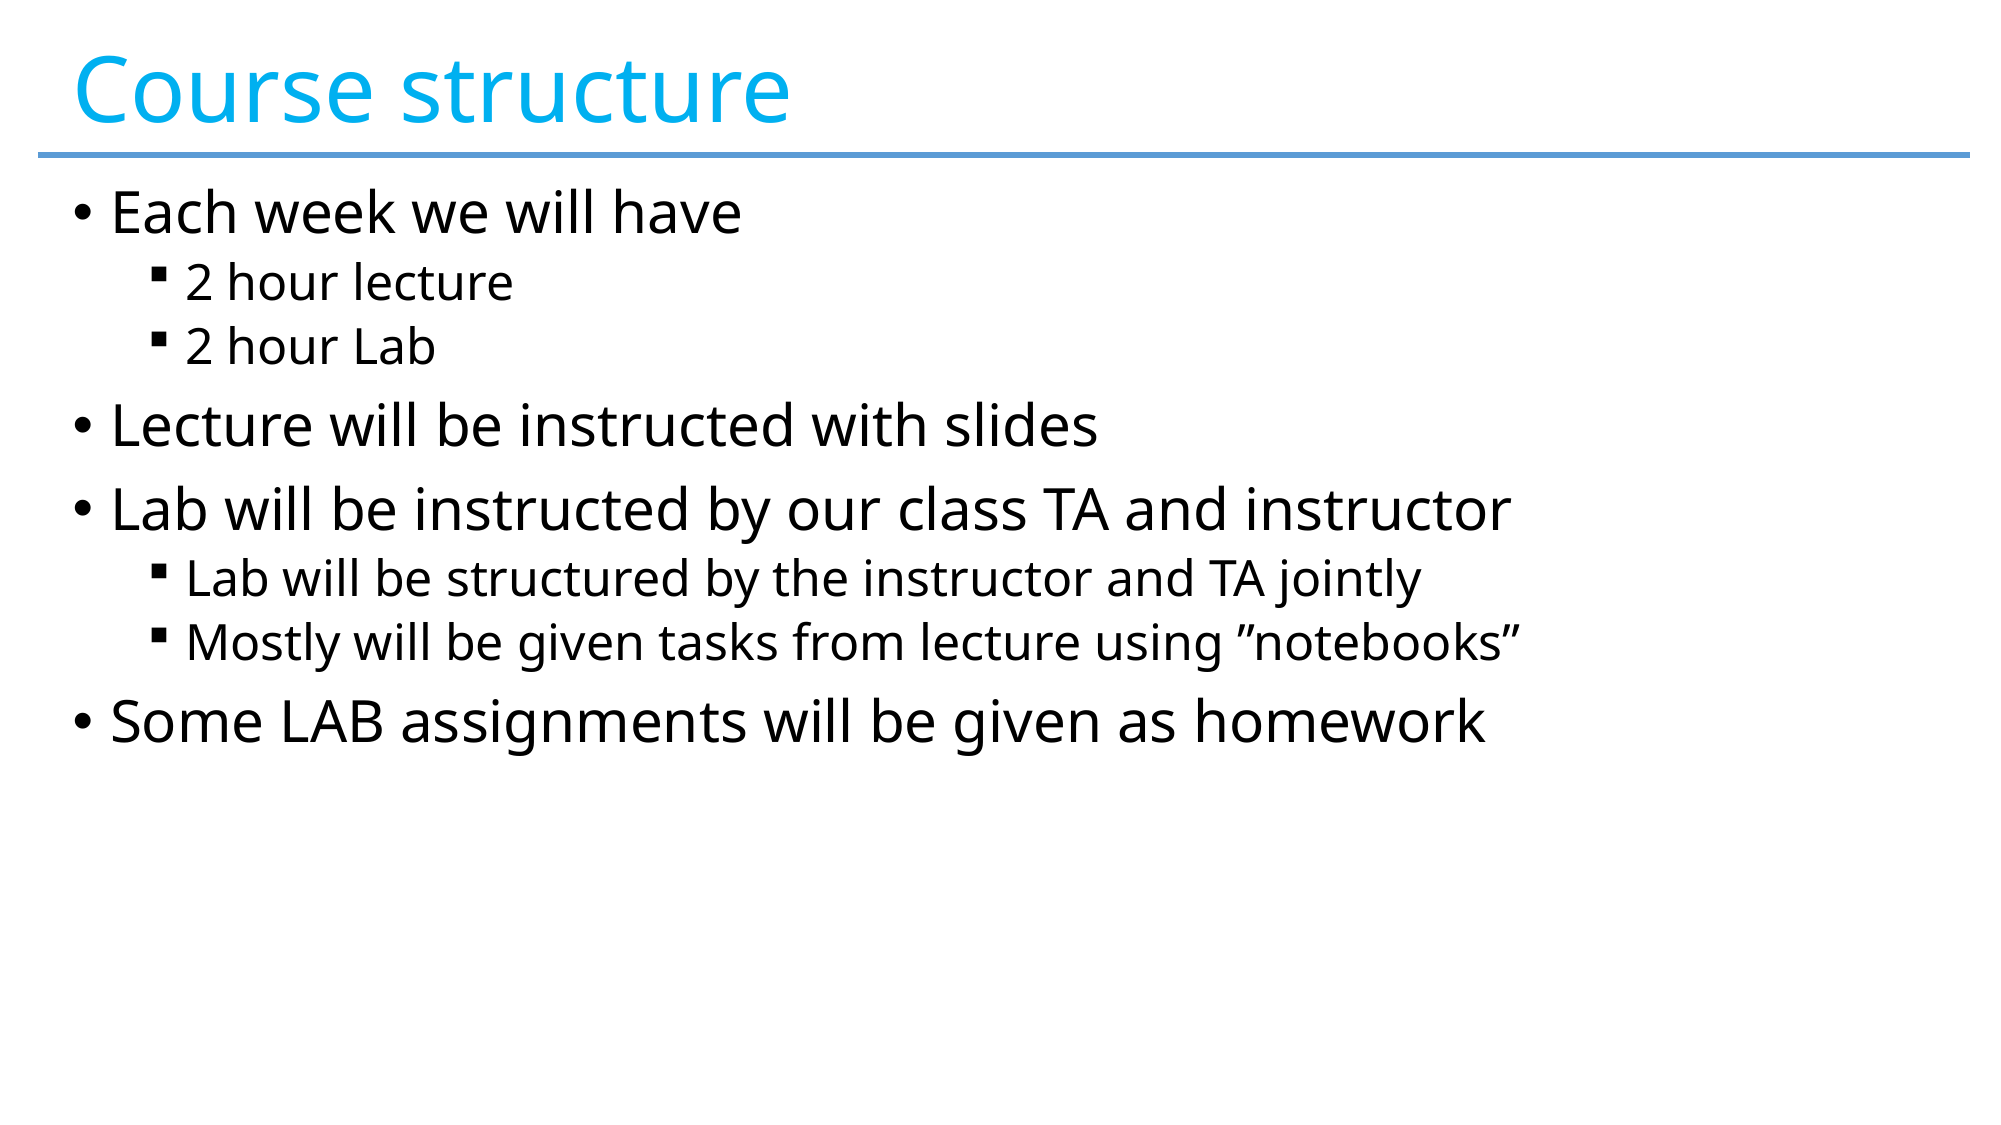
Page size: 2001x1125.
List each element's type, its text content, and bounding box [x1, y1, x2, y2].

title Course structure [57, 29, 1953, 156]
list Each week we will have 2 hour lecture 2 hour Lab Lecture will be instructed with slides Lab will be instructed by our class TA and instructor Lab will be structured by the instructor and TA jointly Mostly will be given tasks from lecture using ”notebooks” Some LAB assignments will be given as homework [57, 176, 1953, 1062]
